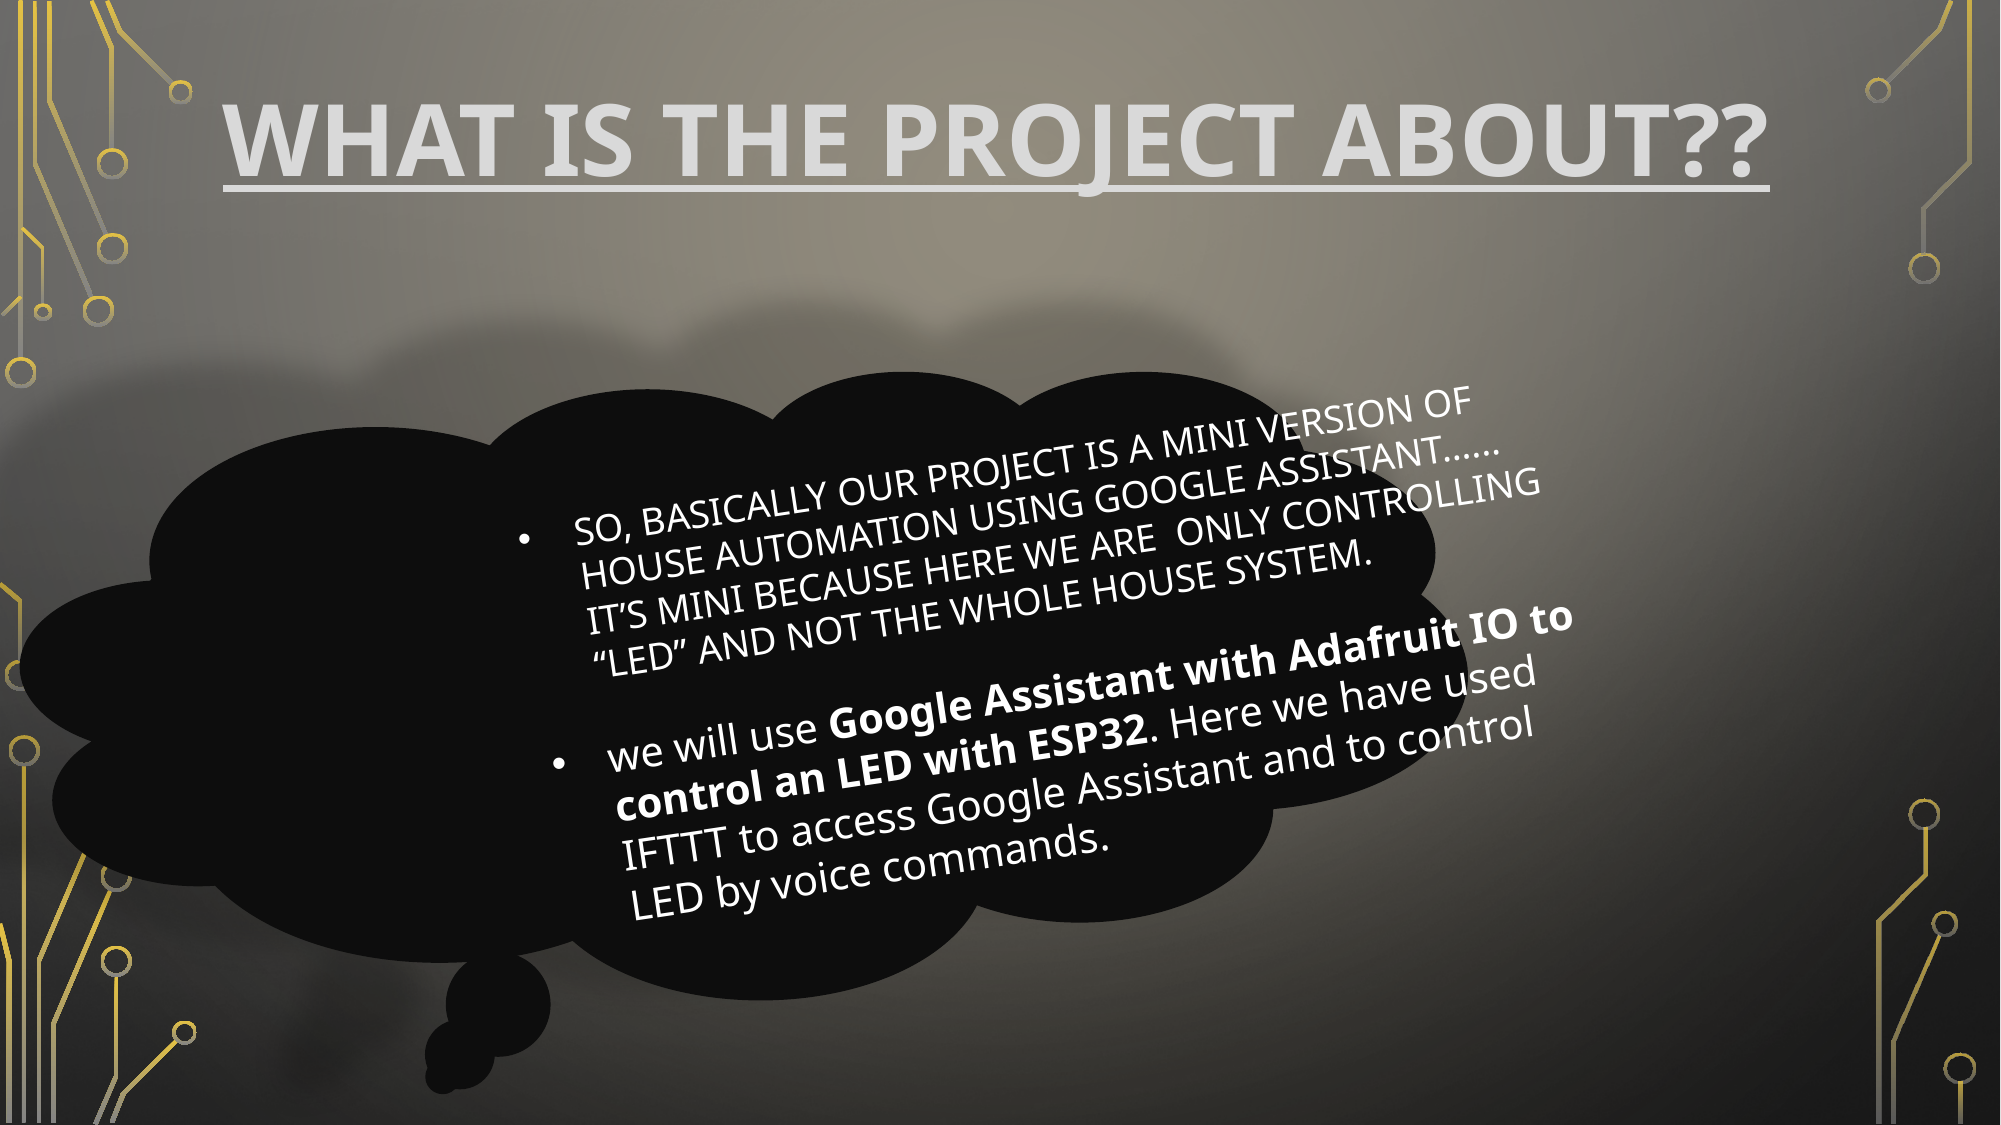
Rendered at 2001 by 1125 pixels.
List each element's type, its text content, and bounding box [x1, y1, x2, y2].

text_box [18, 370, 1258, 1096]
text_box SO, BASICALLY OUR PROJECT IS A MINI VERSION OF HOUSE AUTOMATION USING GOOGLE ASSISTANT…... IT’S MINI BECAUSE HERE WE ARE ONLY CONTROLLING “LED” AND NOT THE WHOLE HOUSE SYSTEM. we will use Google Assistant with Adafruit IO to control an LED with ESP32. Here we have used IFTTT to access Google Assistant and to control LED by voice commands. [499, 354, 1616, 948]
text_box WHAT IS THE PROJECT ABOUT?? [208, 69, 2000, 205]
text_box [576, 842, 1267, 1002]
